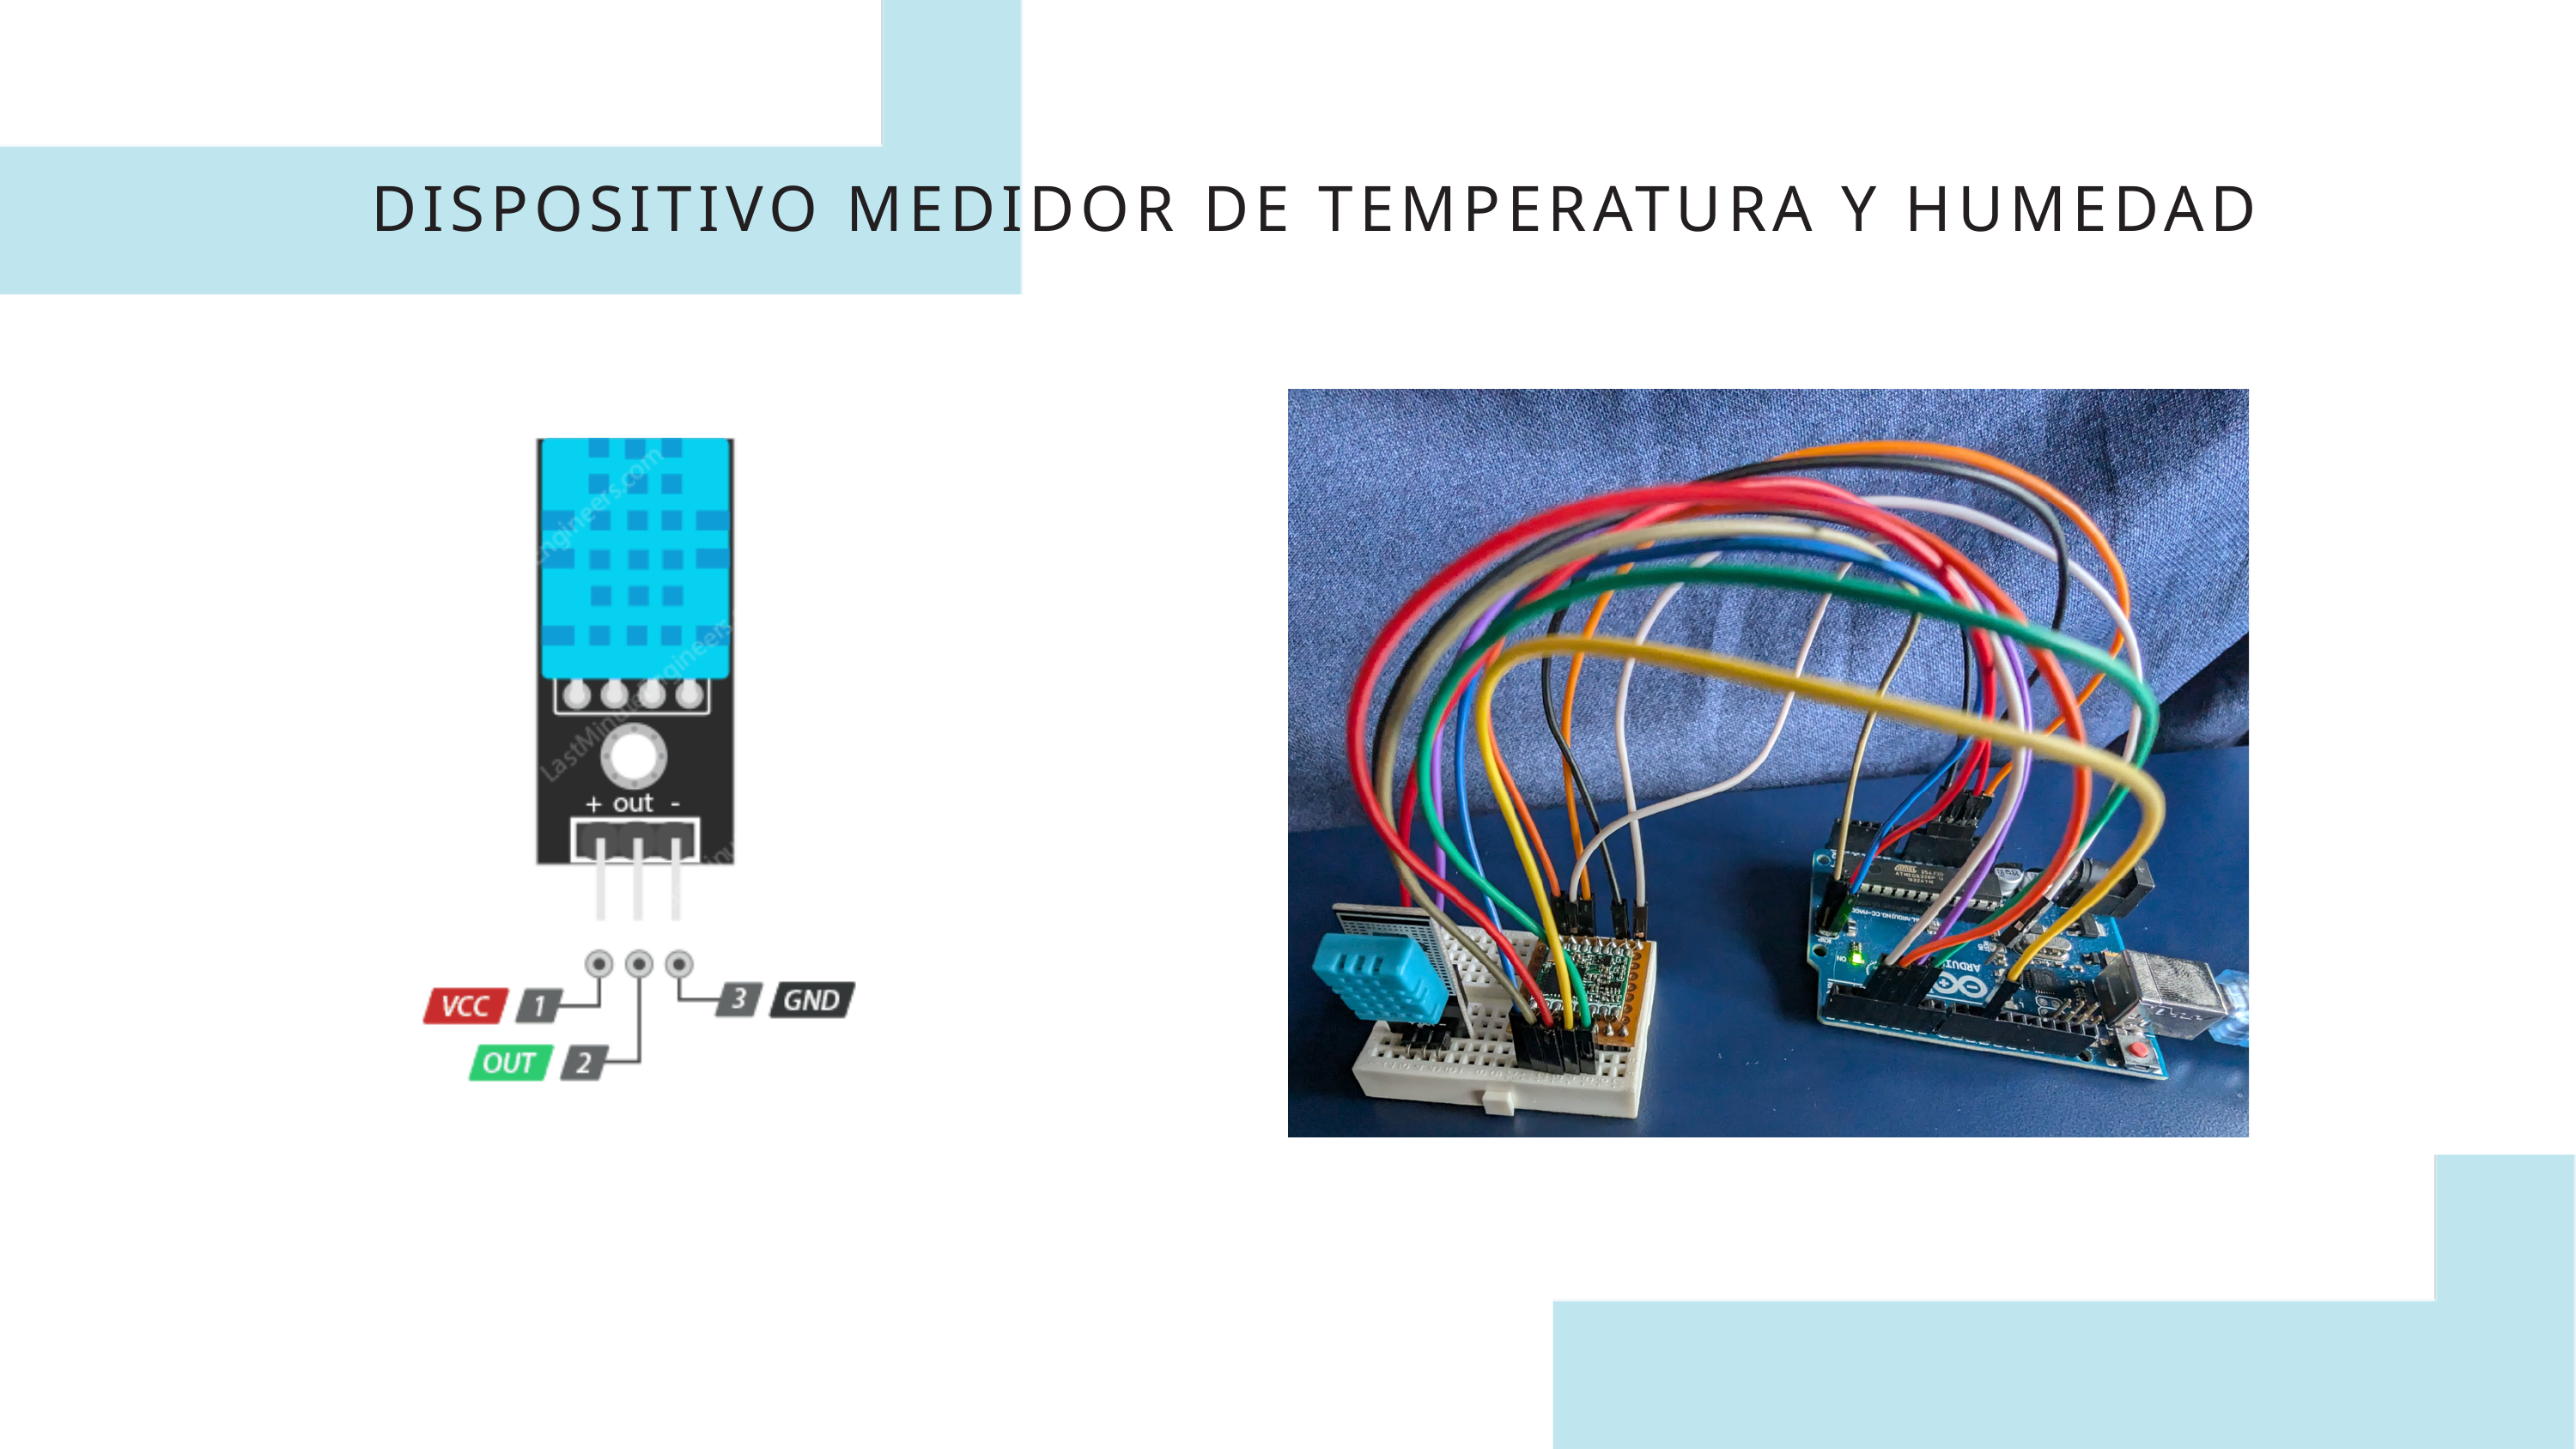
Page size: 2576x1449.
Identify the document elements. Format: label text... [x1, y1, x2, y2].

text_box [0, 0, 1024, 294]
text_box [1288, 389, 2250, 1137]
text_box DISPOSITIVO MEDIDOR DE TEMPERATURA Y HUMEDAD [266, 157, 2362, 244]
text_box [410, 438, 874, 1088]
text_box [1552, 1155, 2576, 1449]
